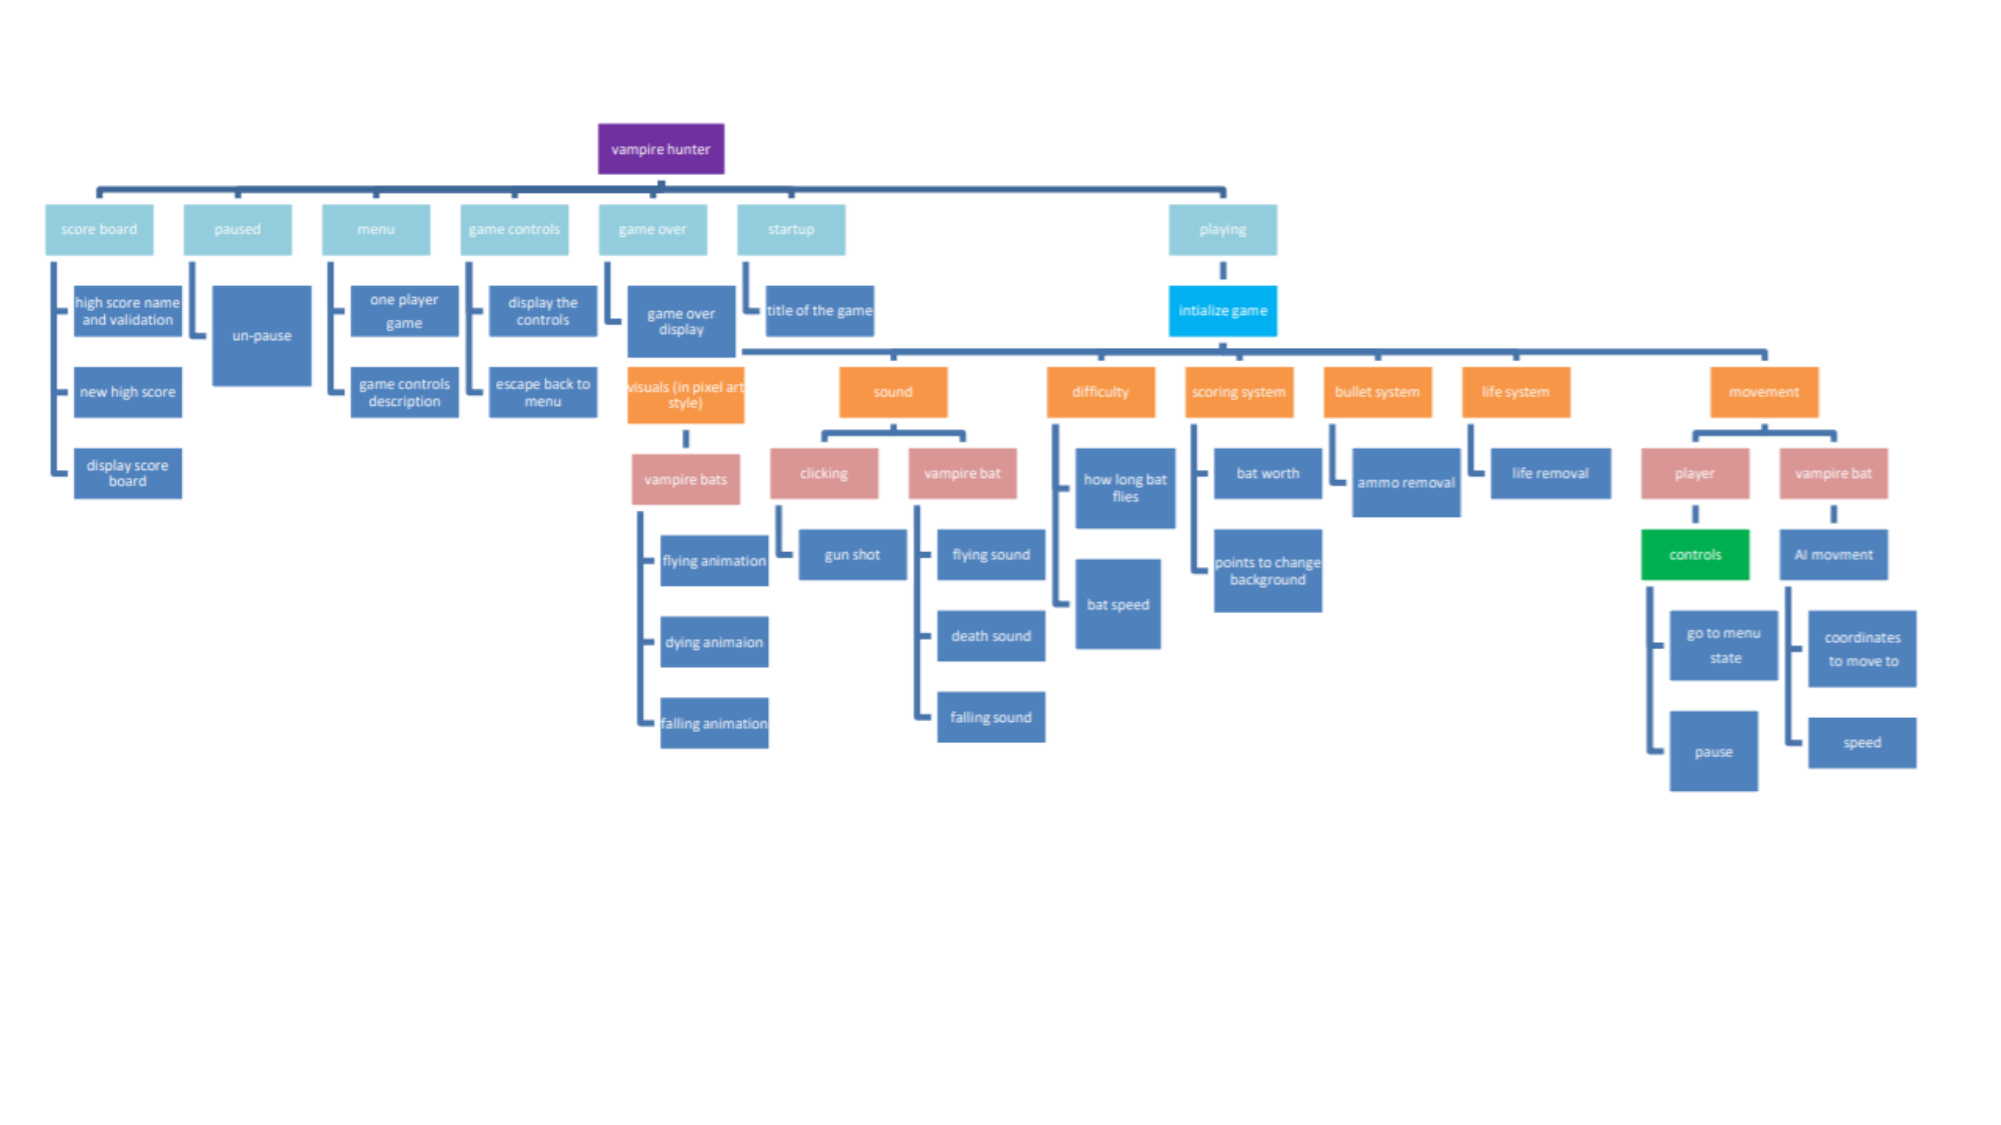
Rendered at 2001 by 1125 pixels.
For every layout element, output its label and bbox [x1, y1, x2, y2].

picture [29, 59, 1935, 948]
